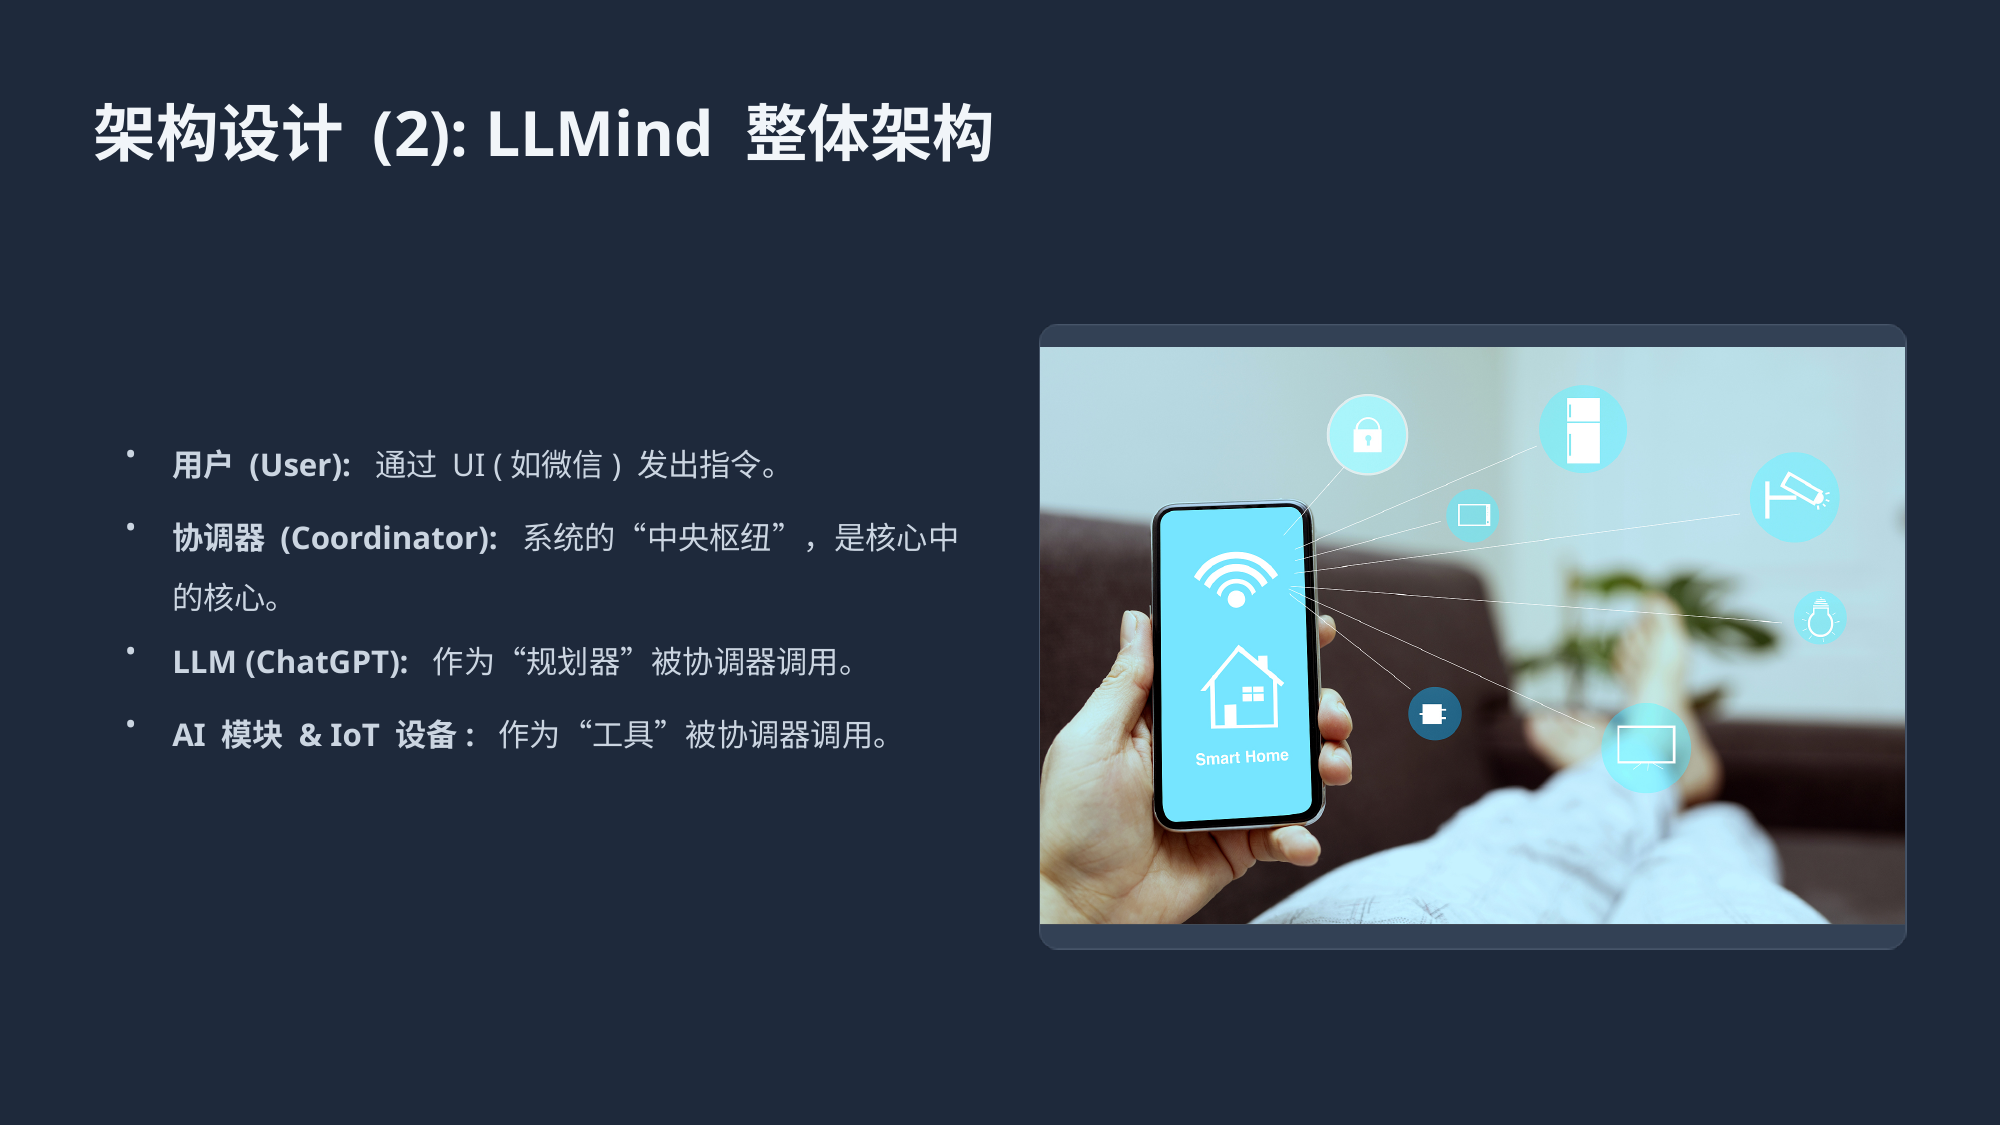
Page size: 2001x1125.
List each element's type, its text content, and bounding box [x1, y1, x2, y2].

text_box 架构设计 (2): LLMind 整体架构 [93, 93, 1997, 169]
text_box LLM (ChatGPT): 作为“规划器”被协调器调用。 [161, 619, 990, 680]
picture [1038, 323, 1907, 950]
text_box 协调器 (Coordinator): 系统的“中央枢纽”，是核心中的核心。 [161, 496, 990, 617]
text_box 用户 (User): 通过 UI (如微信) 发出指令。 [161, 422, 990, 483]
text_box • [124, 631, 136, 669]
text_box AI 模块 & IoT 设备: 作为“工具”被协调器调用。 [161, 693, 990, 754]
text_box • [124, 507, 136, 546]
text_box • [124, 434, 136, 472]
text_box • [124, 704, 136, 742]
